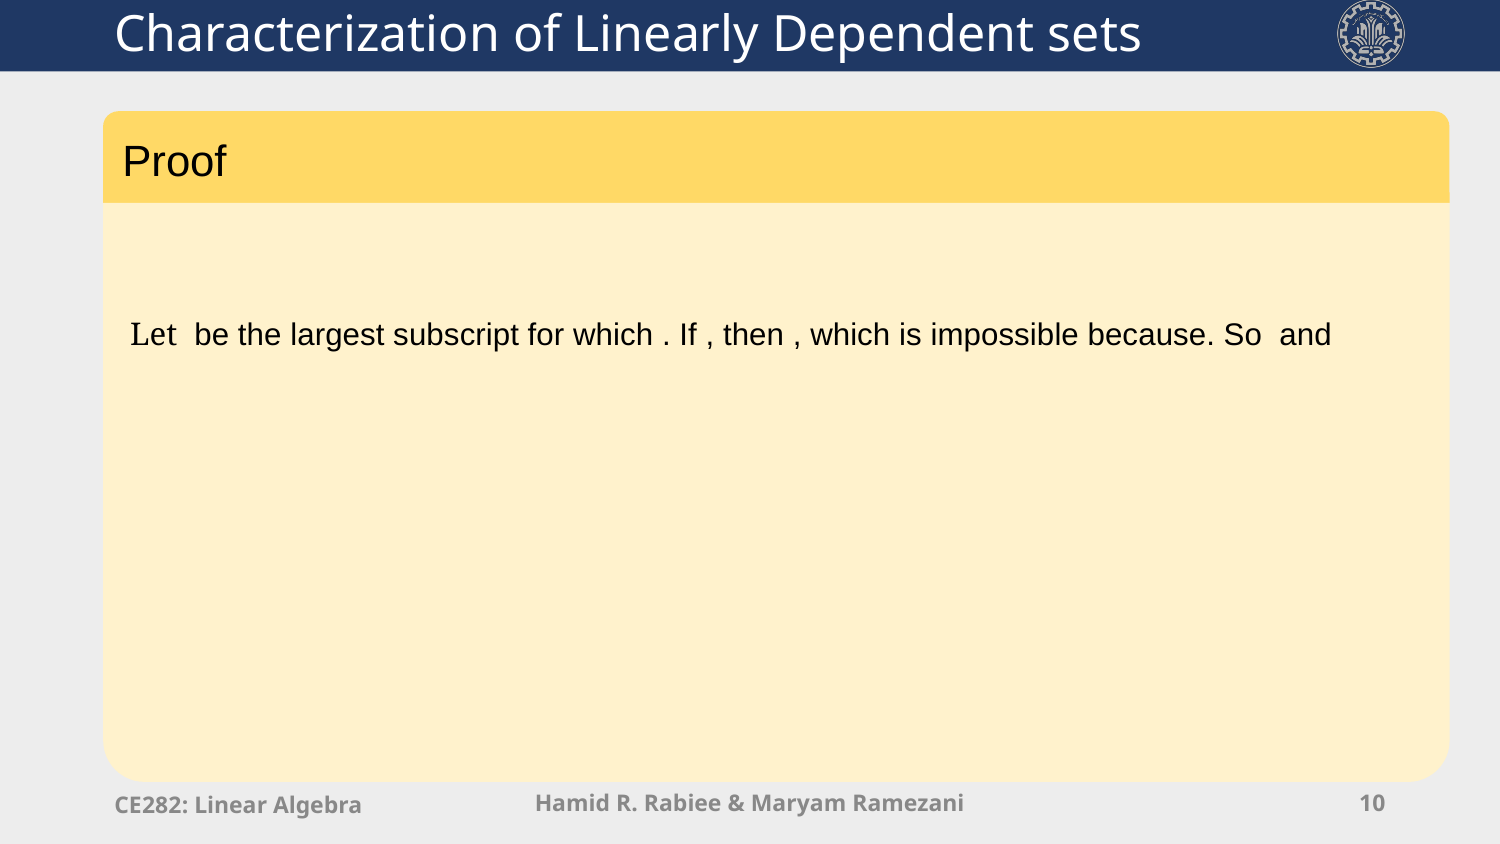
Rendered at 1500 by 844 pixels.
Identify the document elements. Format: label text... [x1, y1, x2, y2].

slide_number 10 [1059, 782, 1397, 827]
text_box Proof [100, 109, 1452, 206]
picture [1337, 0, 1405, 68]
slide_number CE282: Linear Algebra [103, 782, 441, 827]
title Characterization of Linearly Dependent sets [103, 6, 1327, 65]
footer Hamid R. Rabiee & Maryam Ramezani [496, 782, 1004, 827]
